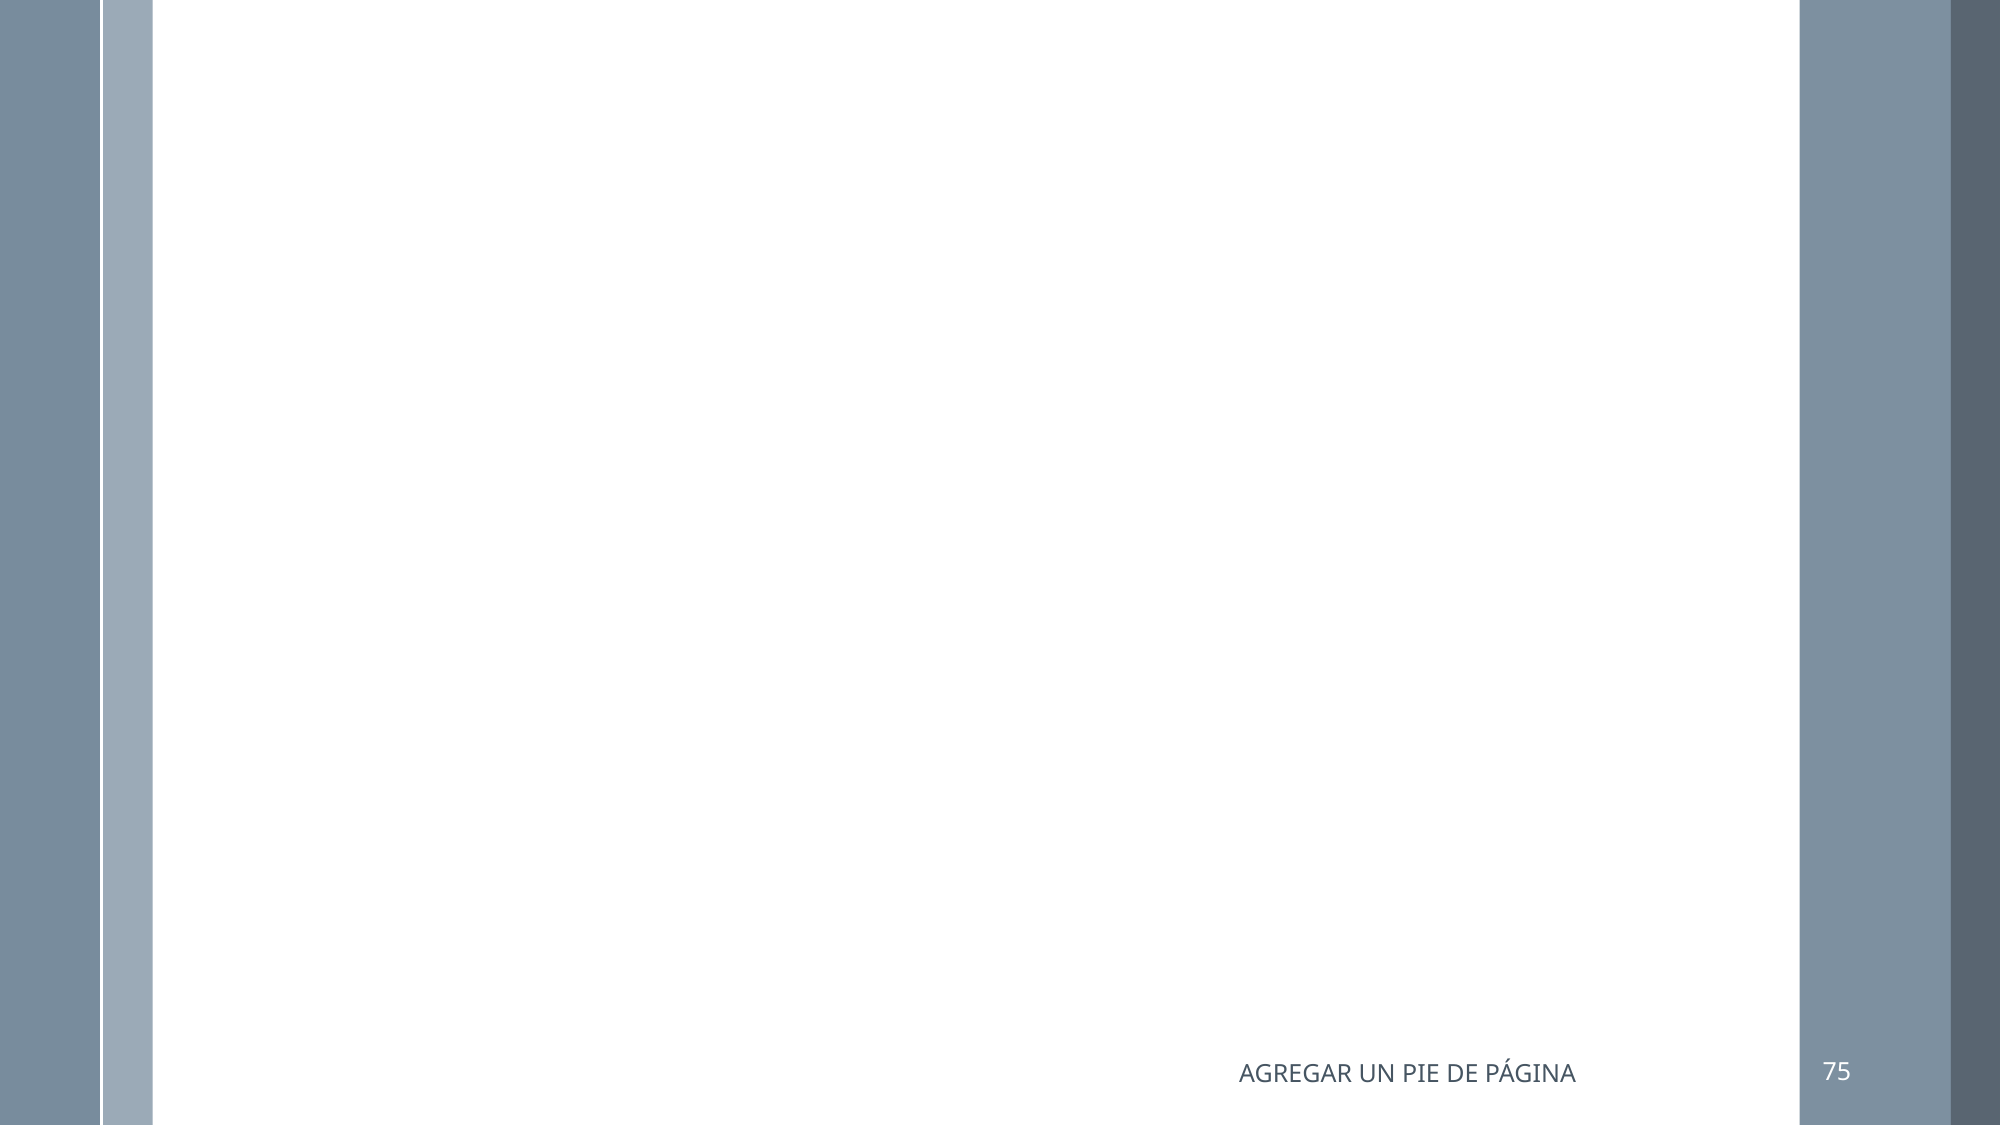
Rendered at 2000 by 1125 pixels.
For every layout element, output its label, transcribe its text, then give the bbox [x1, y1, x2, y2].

footer Agregar un pie de página [1082, 1042, 1734, 1103]
slide_number 75 [1766, 1042, 1867, 1103]
